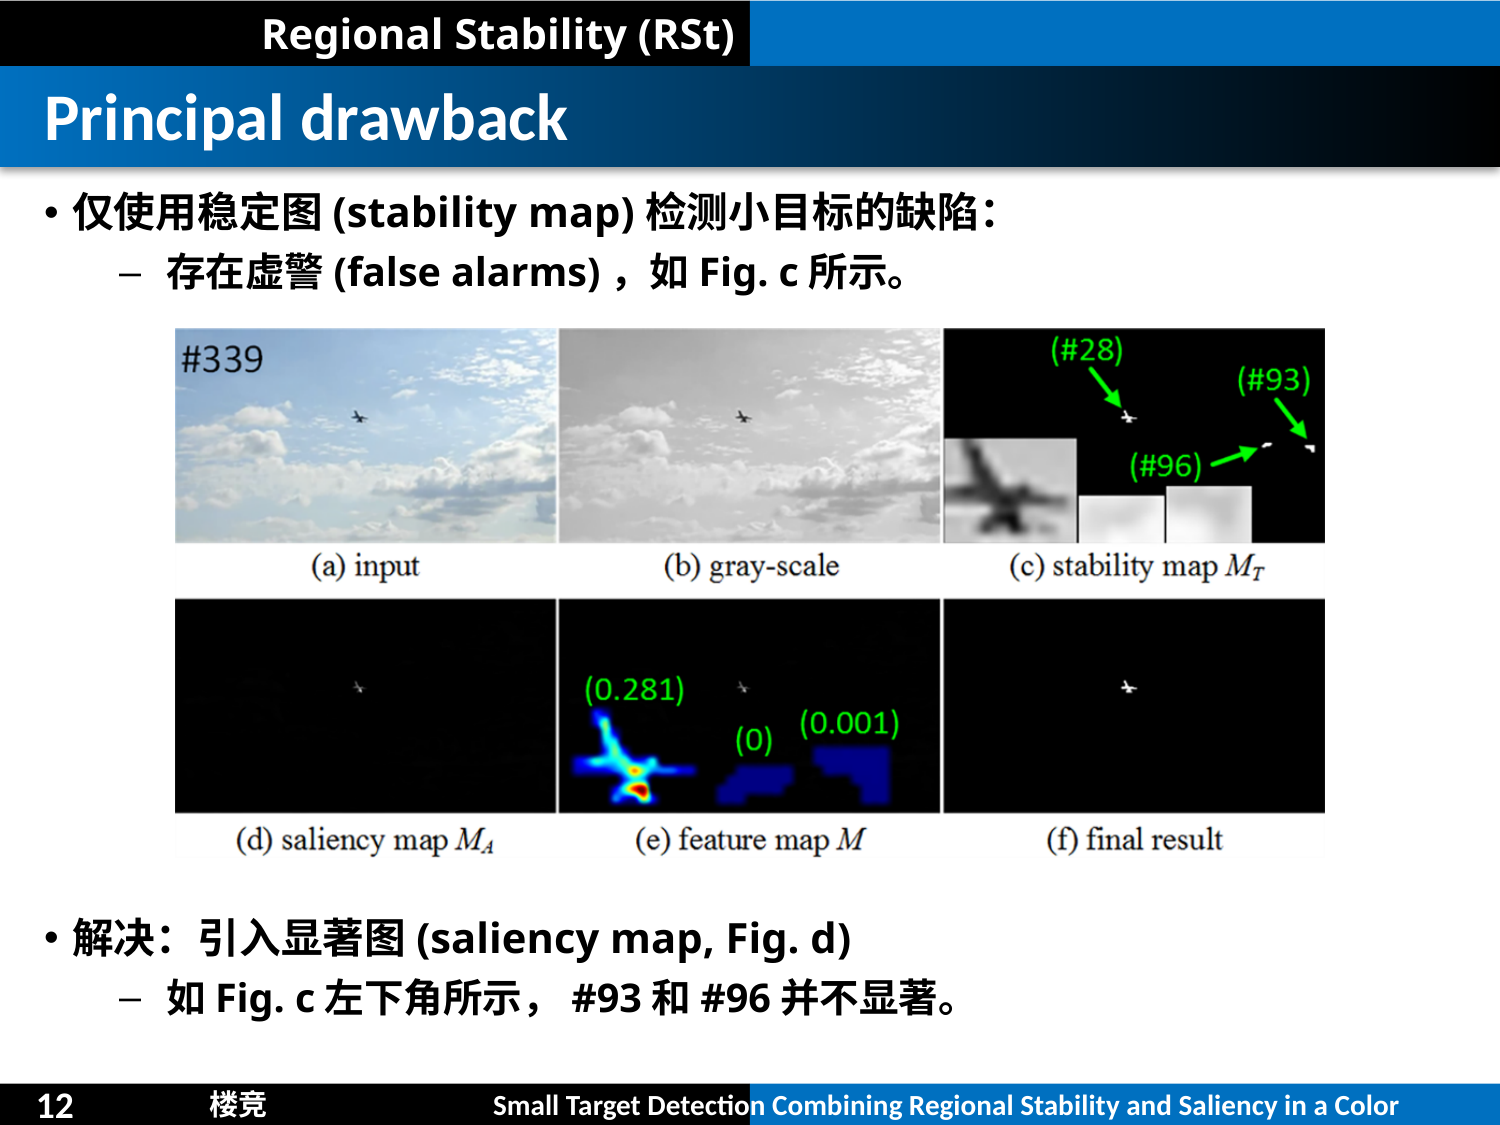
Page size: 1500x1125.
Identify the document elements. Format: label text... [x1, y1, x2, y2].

picture [175, 328, 1325, 858]
list Principal drawback [29, 66, 1500, 161]
text_box 仅使用稳定图(stability map)检测小目标的缺陷： 存在虚警(false alarms)，如Fig. c所示。 解决：引入显著图(saliency map, Fig. d) 如Fig. c左下角所示，#93和#96并不显著。 [29, 184, 1471, 1000]
list Regional Stability (RSt) [73, 0, 750, 67]
